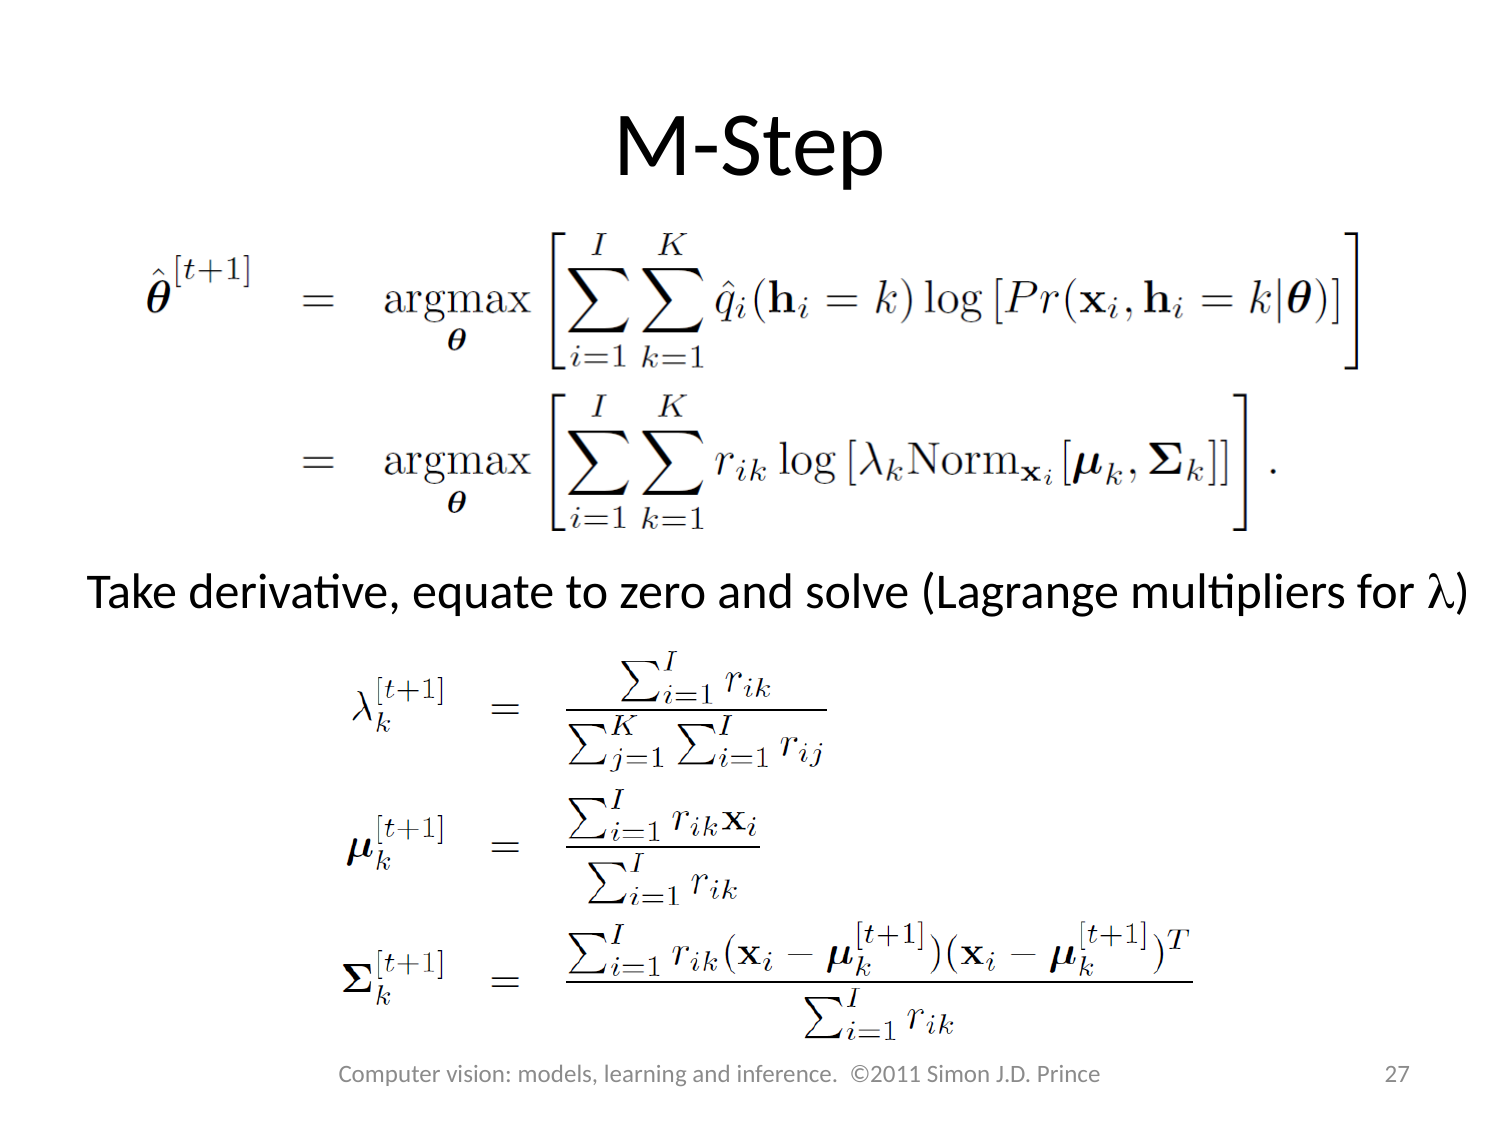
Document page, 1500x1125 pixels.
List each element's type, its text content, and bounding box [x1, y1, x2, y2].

picture [135, 225, 1365, 540]
text_box 27 [1140, 1042, 1425, 1103]
picture [337, 644, 1200, 1048]
text_box Take derivative, equate to zero and solve (Lagrange multipliers for l) [71, 550, 1485, 626]
text_box Computer vision: models, learning and inference. ©2011 Simon J.D. Prince [301, 1042, 1140, 1103]
title M-Step [75, 45, 1425, 233]
